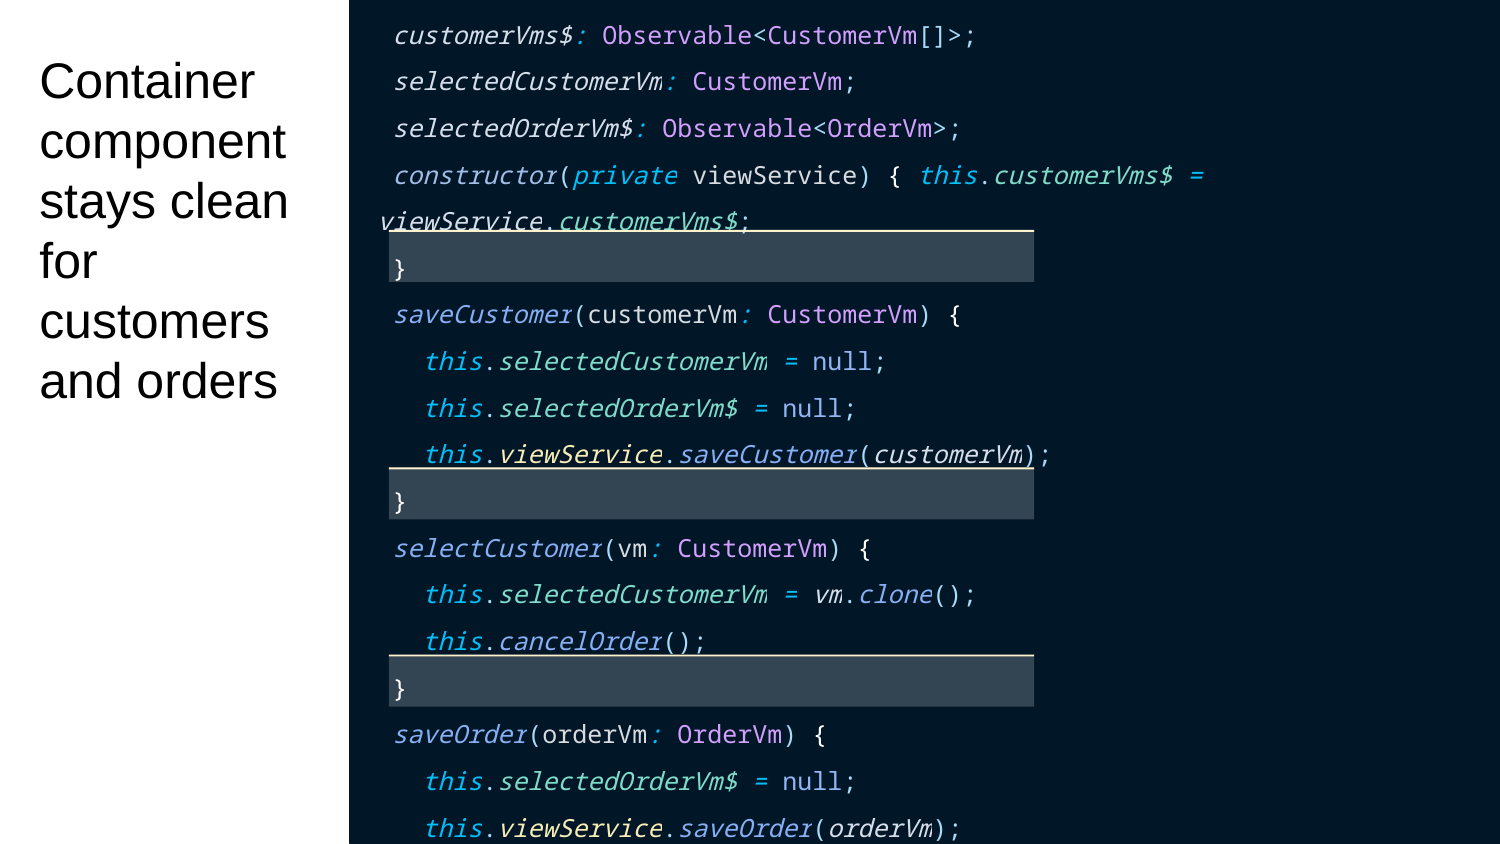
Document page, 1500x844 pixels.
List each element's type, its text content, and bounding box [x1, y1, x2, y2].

text_box [349, 0, 1500, 844]
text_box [388, 467, 1035, 520]
title Container component stays clean for customers and orders [24, 33, 324, 819]
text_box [388, 654, 1035, 707]
text_box customerVms$: Observable<CustomerVm[]>; selectedCustomerVm: CustomerVm; selectedOrderVm$: Observable<OrderVm>; constructor(private viewService) { this.customerVms$ = viewService.customerVms$; } saveCustomer(customerVm: CustomerVm) { this.selectedCustomerVm = null; this.selectedOrderVm$ = null; this.viewService.saveCustomer(customerVm); } selectCustomer(vm: CustomerVm) { this.selectedCustomerVm = vm.clone(); this.cancelOrder(); } saveOrder(orderVm: OrderVm) { this.selectedOrderVm$ = null; this.viewService.saveOrder(orderVm); } [362, 0, 1500, 805]
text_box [388, 229, 1035, 283]
